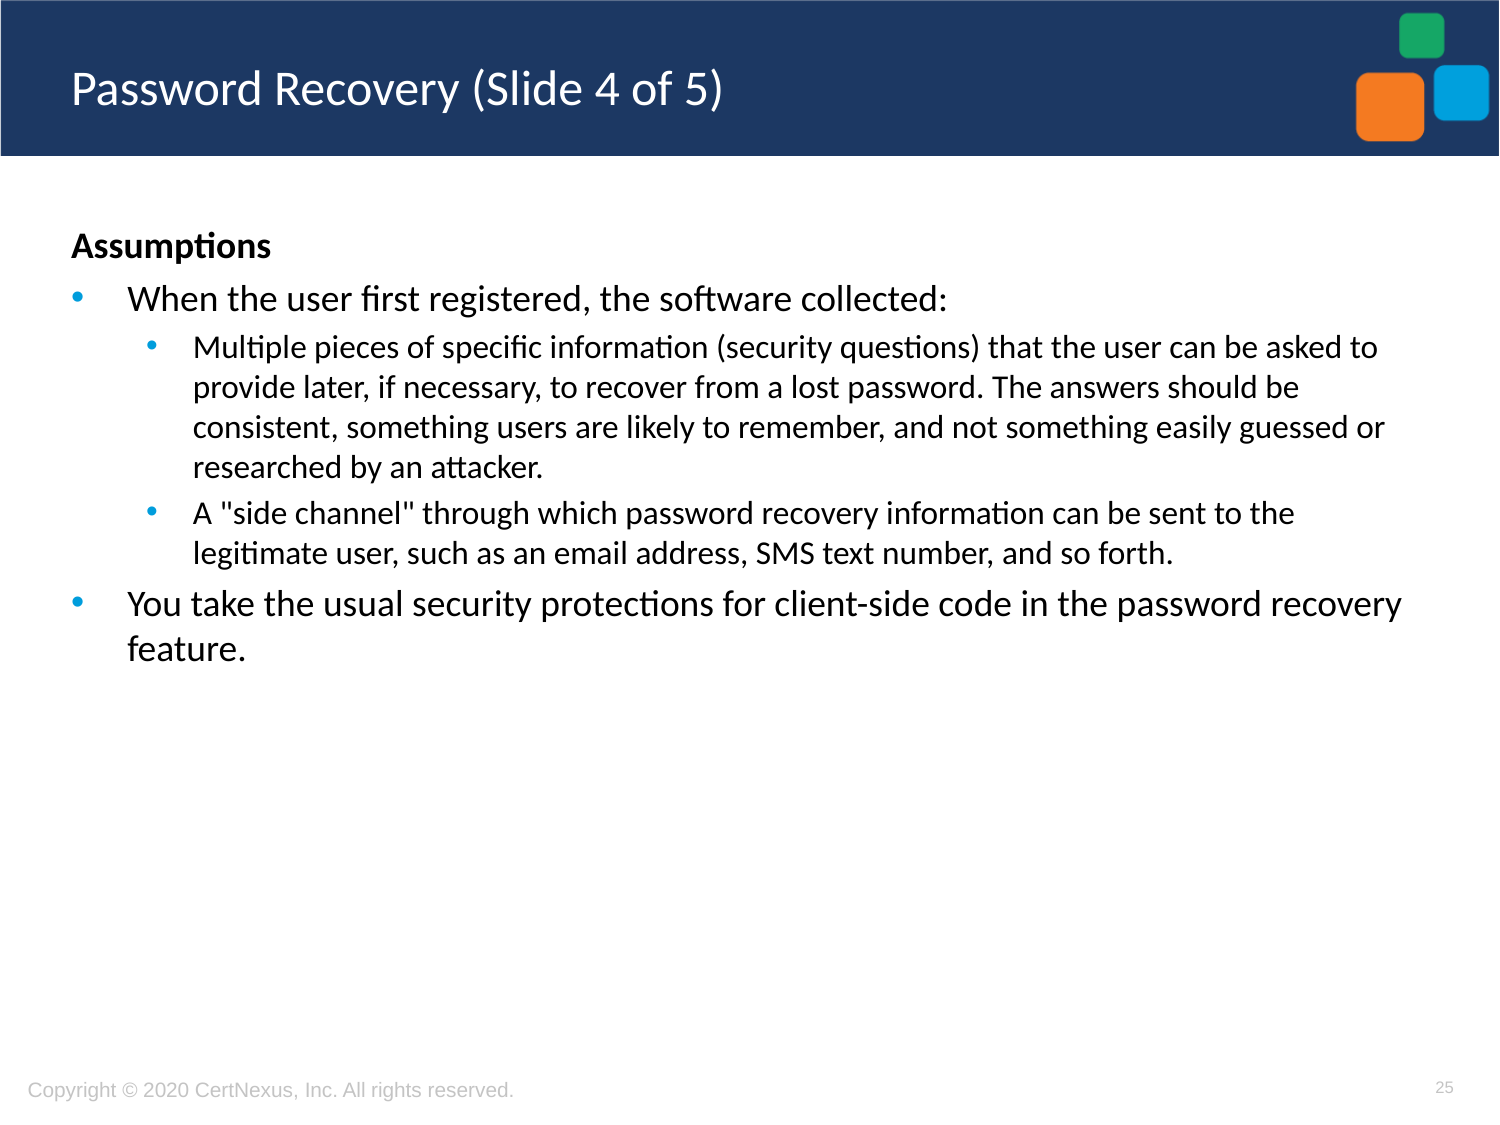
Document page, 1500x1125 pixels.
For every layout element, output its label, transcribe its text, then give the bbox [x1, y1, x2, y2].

title Password Recovery (Slide 4 of 5) [56, 16, 1350, 155]
slide_number 25 [1118, 1057, 1469, 1118]
list Assumptions When the user first registered, the software collected: Multiple pieces of specific information (security questions) that the user can be asked to provide later, if necessary, to recover from a lost password. The answers should be consistent, something users are likely to remember, and not something easily guessed or researched by an attacker. A "side channel" through which password recovery information can be sent to the legitimate user, such as an email address, SMS text number, and so forth. You take the usual security protections for client-side code in the password recovery feature. [56, 213, 1444, 1021]
picture [0, 0, 1500, 156]
